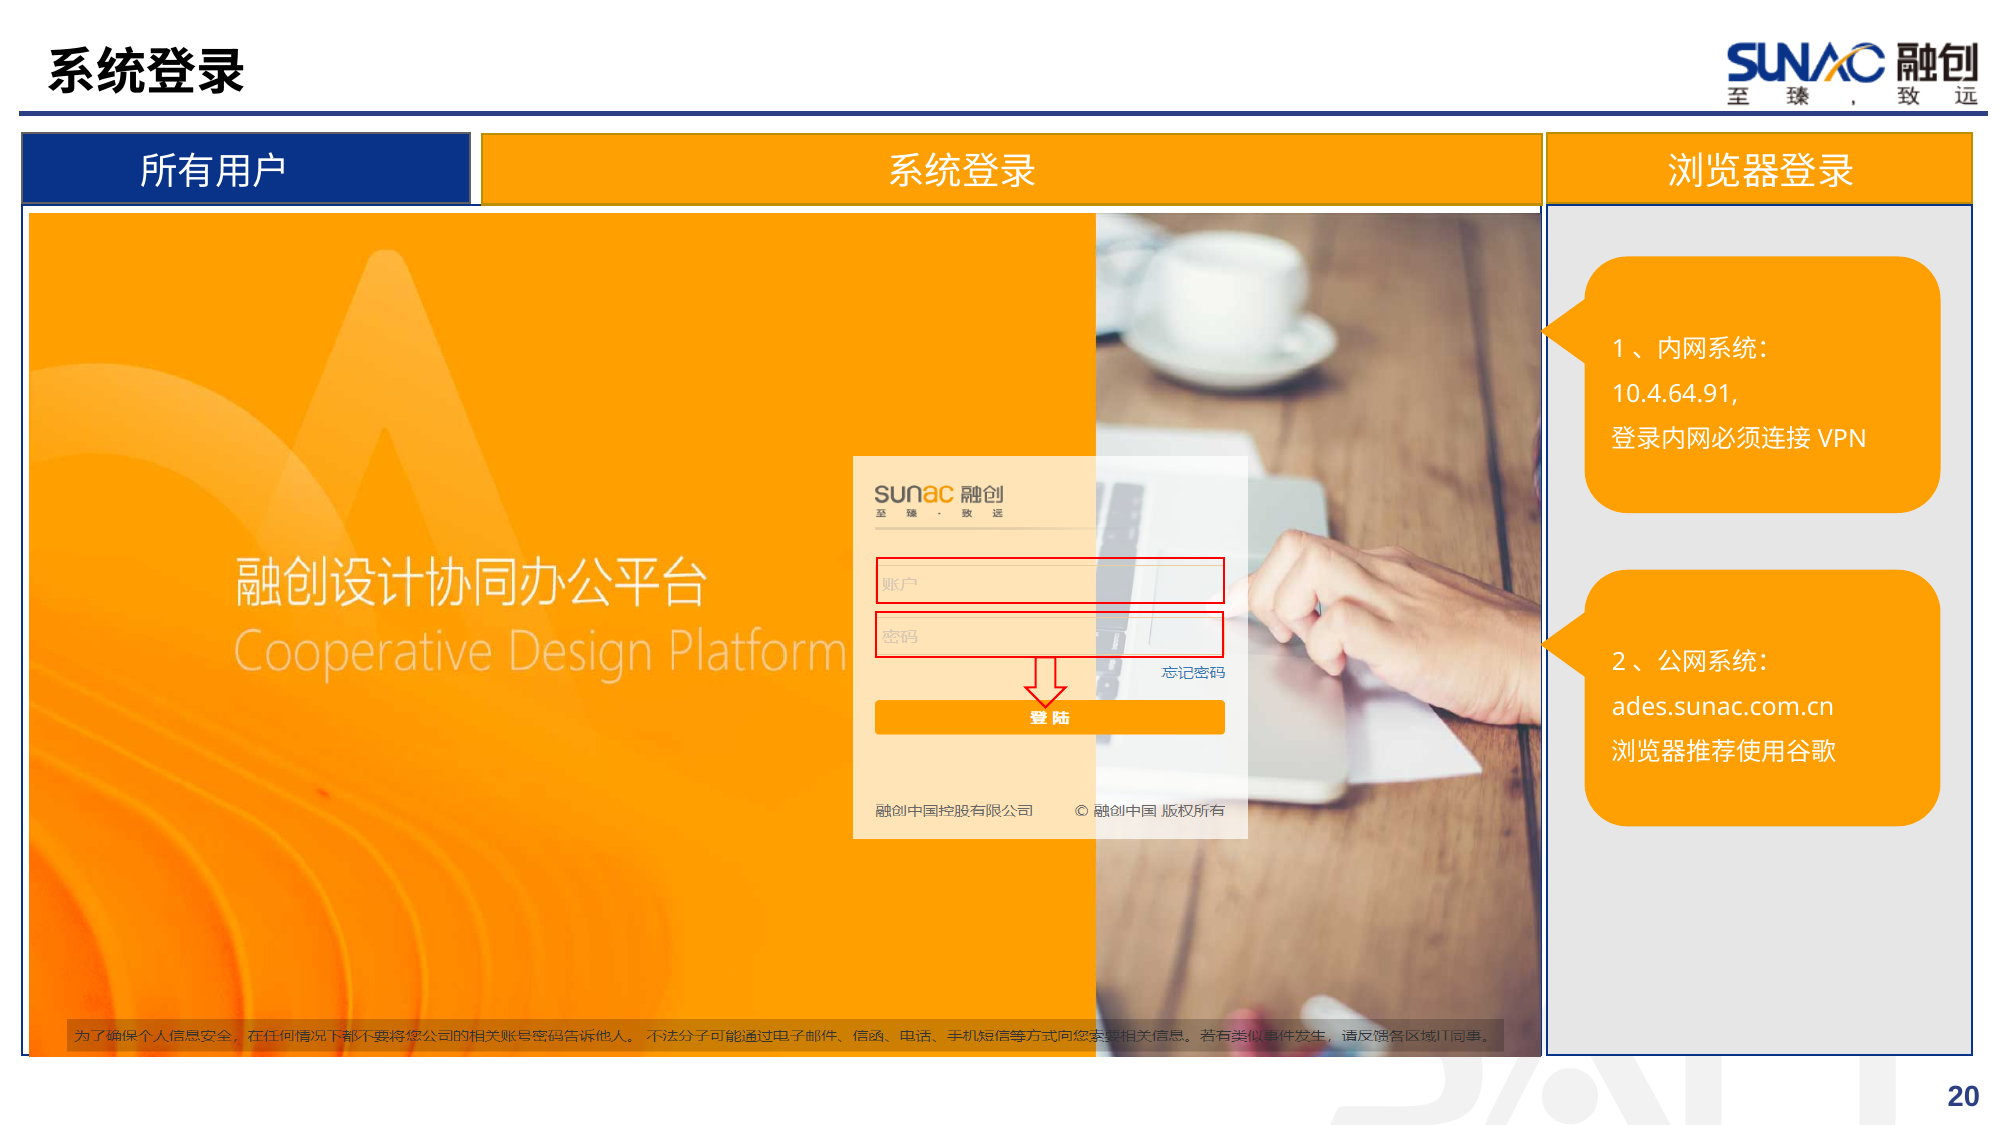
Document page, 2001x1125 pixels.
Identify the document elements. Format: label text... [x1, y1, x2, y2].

text_box 2、公网系统：ades.sunac.com.cn 浏览器推荐使用谷歌 [1541, 568, 1942, 828]
picture [29, 213, 1905, 1125]
text_box 系统登录 [814, 139, 1110, 199]
text_box 1、内网系统：10.4.64.91, 登录内网必须连接VPN [1541, 255, 1942, 515]
title 系统登录 [31, 37, 1697, 110]
text_box 浏览器登录 [1643, 139, 1879, 199]
text_box 所有用户 [67, 139, 363, 199]
picture [1722, 38, 1983, 110]
